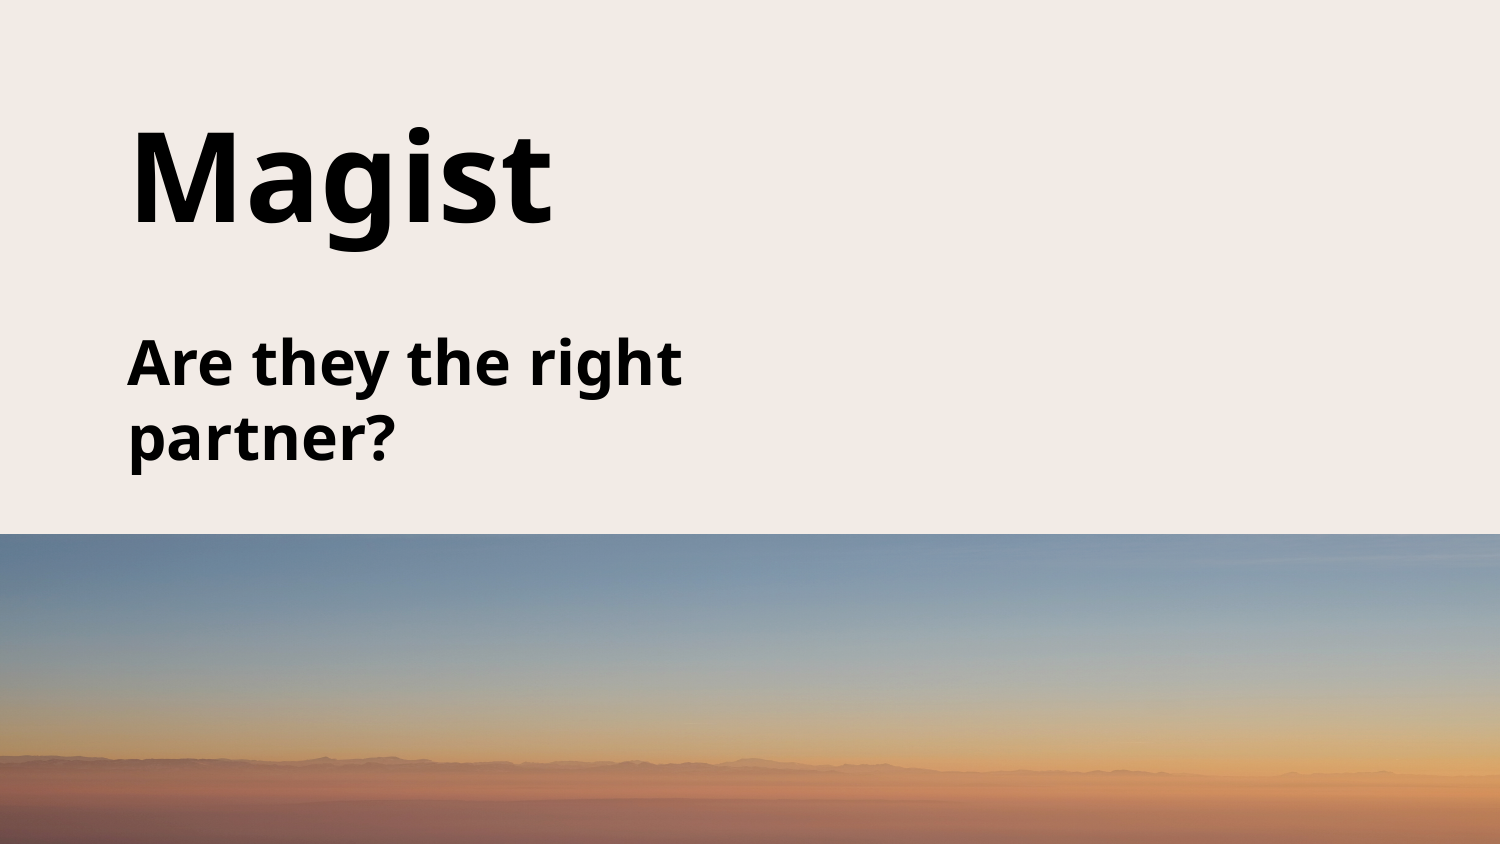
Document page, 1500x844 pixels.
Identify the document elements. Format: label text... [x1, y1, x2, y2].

picture [0, 534, 1500, 844]
title Magist Are they the right partner? [112, 120, 970, 451]
